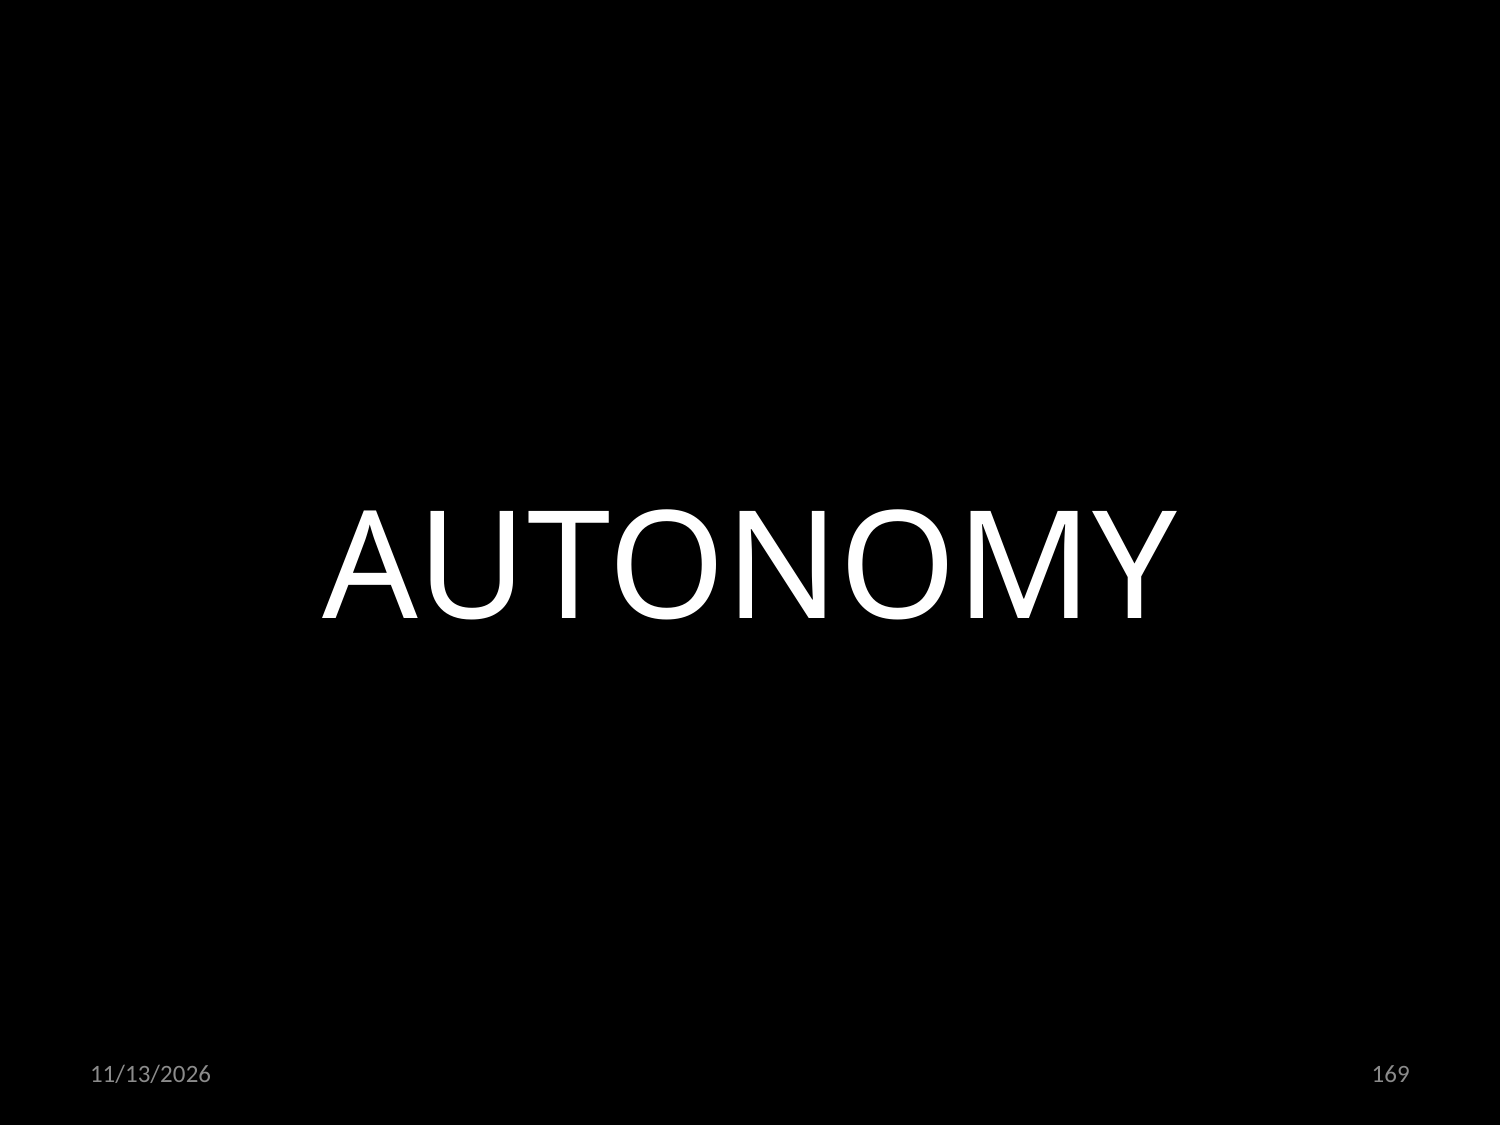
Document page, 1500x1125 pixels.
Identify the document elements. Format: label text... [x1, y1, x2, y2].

text_box AUTONOMY [0, 461, 1500, 563]
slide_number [75, 1042, 425, 1103]
slide_number 169 [1074, 1042, 1425, 1103]
